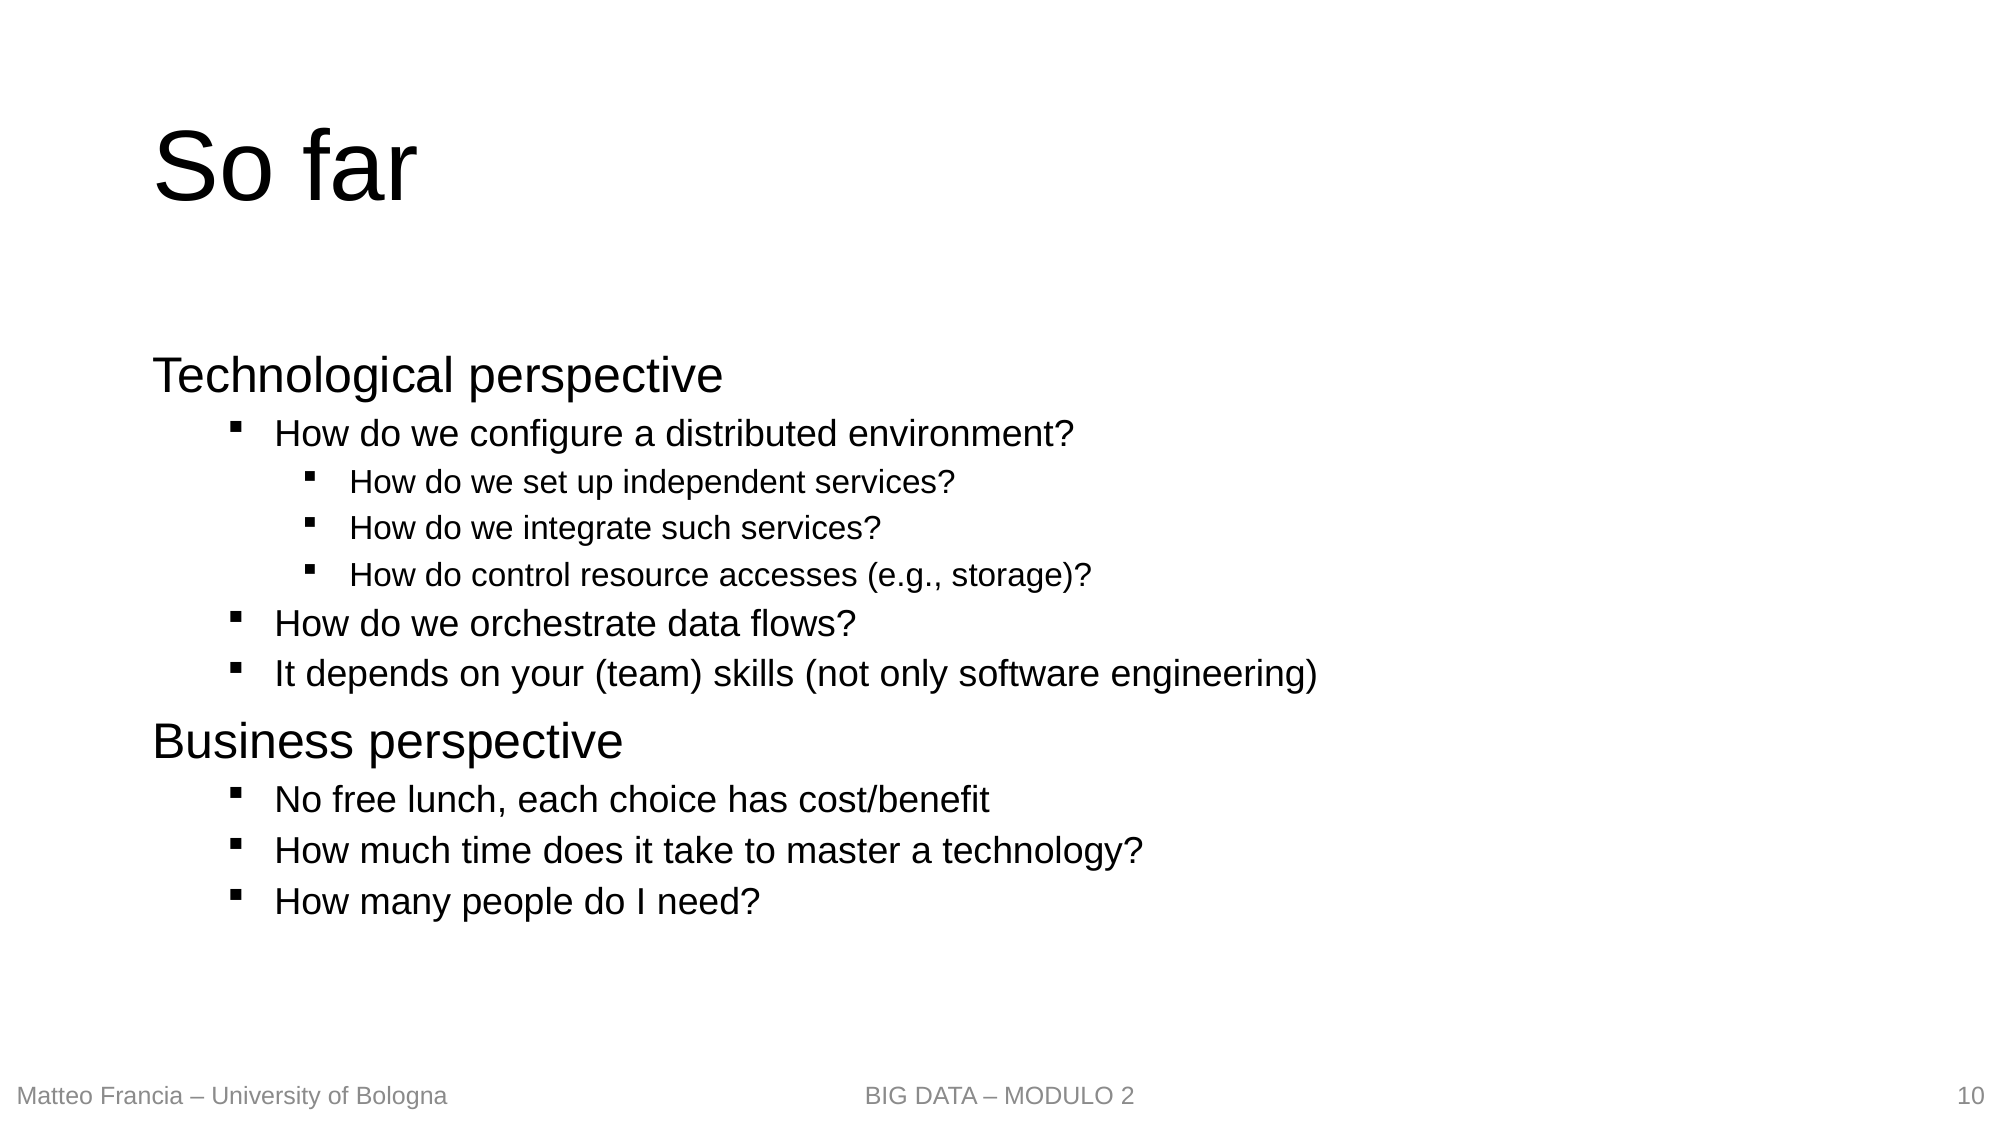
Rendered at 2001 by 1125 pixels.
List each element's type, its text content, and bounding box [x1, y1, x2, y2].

footer Matteo Francia – University of Bologna [0, 1065, 466, 1125]
list Technological perspective How do we configure a distributed environment? How do we set up independent services? How do we integrate such services? How do control resource accesses (e.g., storage)? How do we orchestrate data flows? It depends on your (team) skills (not only software engineering) Business perspective No free lunch, each choice has cost/benefit How much time does it take to master a technology? How many people do I need? [137, 278, 1863, 993]
title So far [137, 59, 1863, 278]
slide_number 10 [1550, 1065, 2000, 1125]
